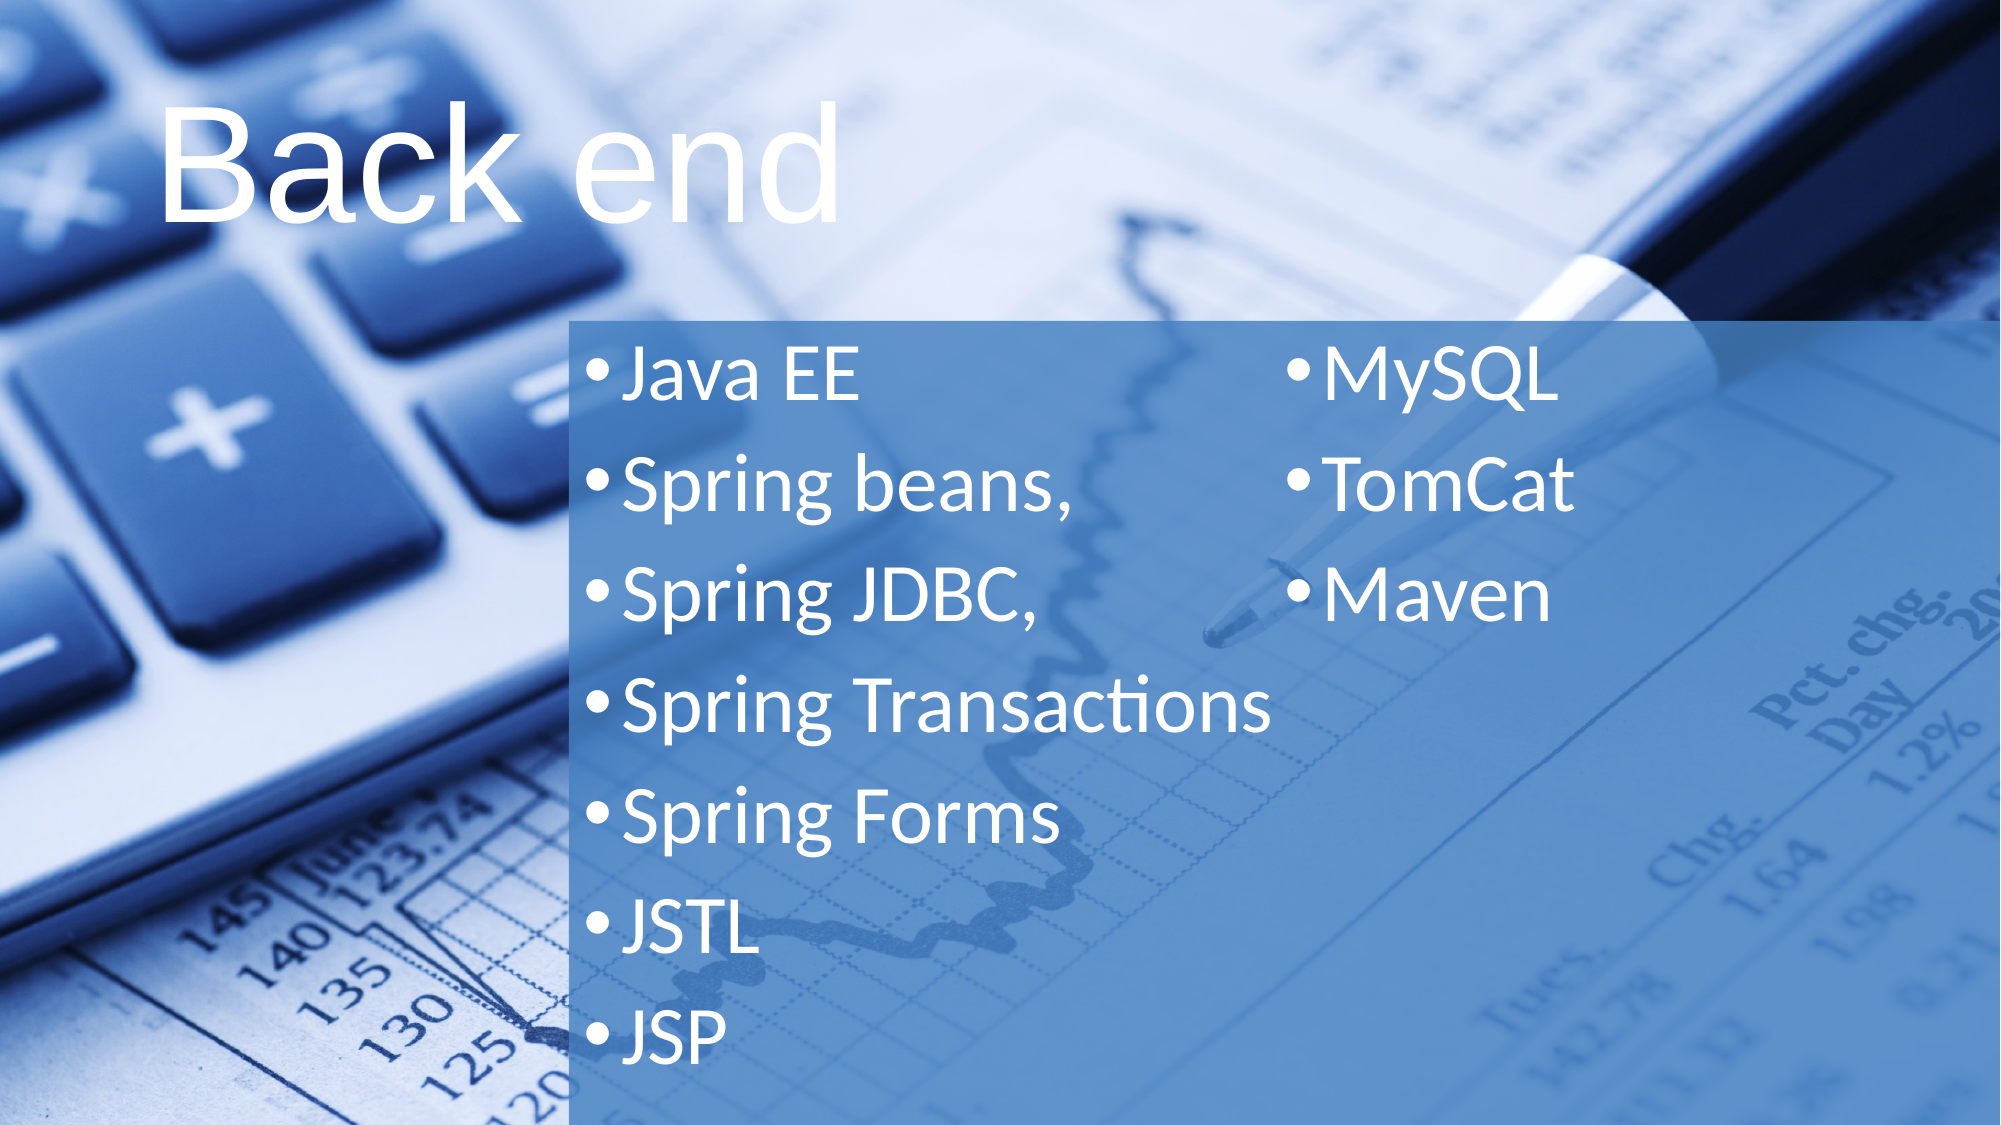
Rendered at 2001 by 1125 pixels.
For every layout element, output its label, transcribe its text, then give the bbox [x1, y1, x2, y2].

picture [0, 0, 2001, 1125]
title Back end [137, 59, 1863, 278]
list Java EE Spring beans, Spring JDBC, Spring Transactions Spring Forms JSTL JSP MySQL TomCat Maven [568, 320, 2000, 1125]
